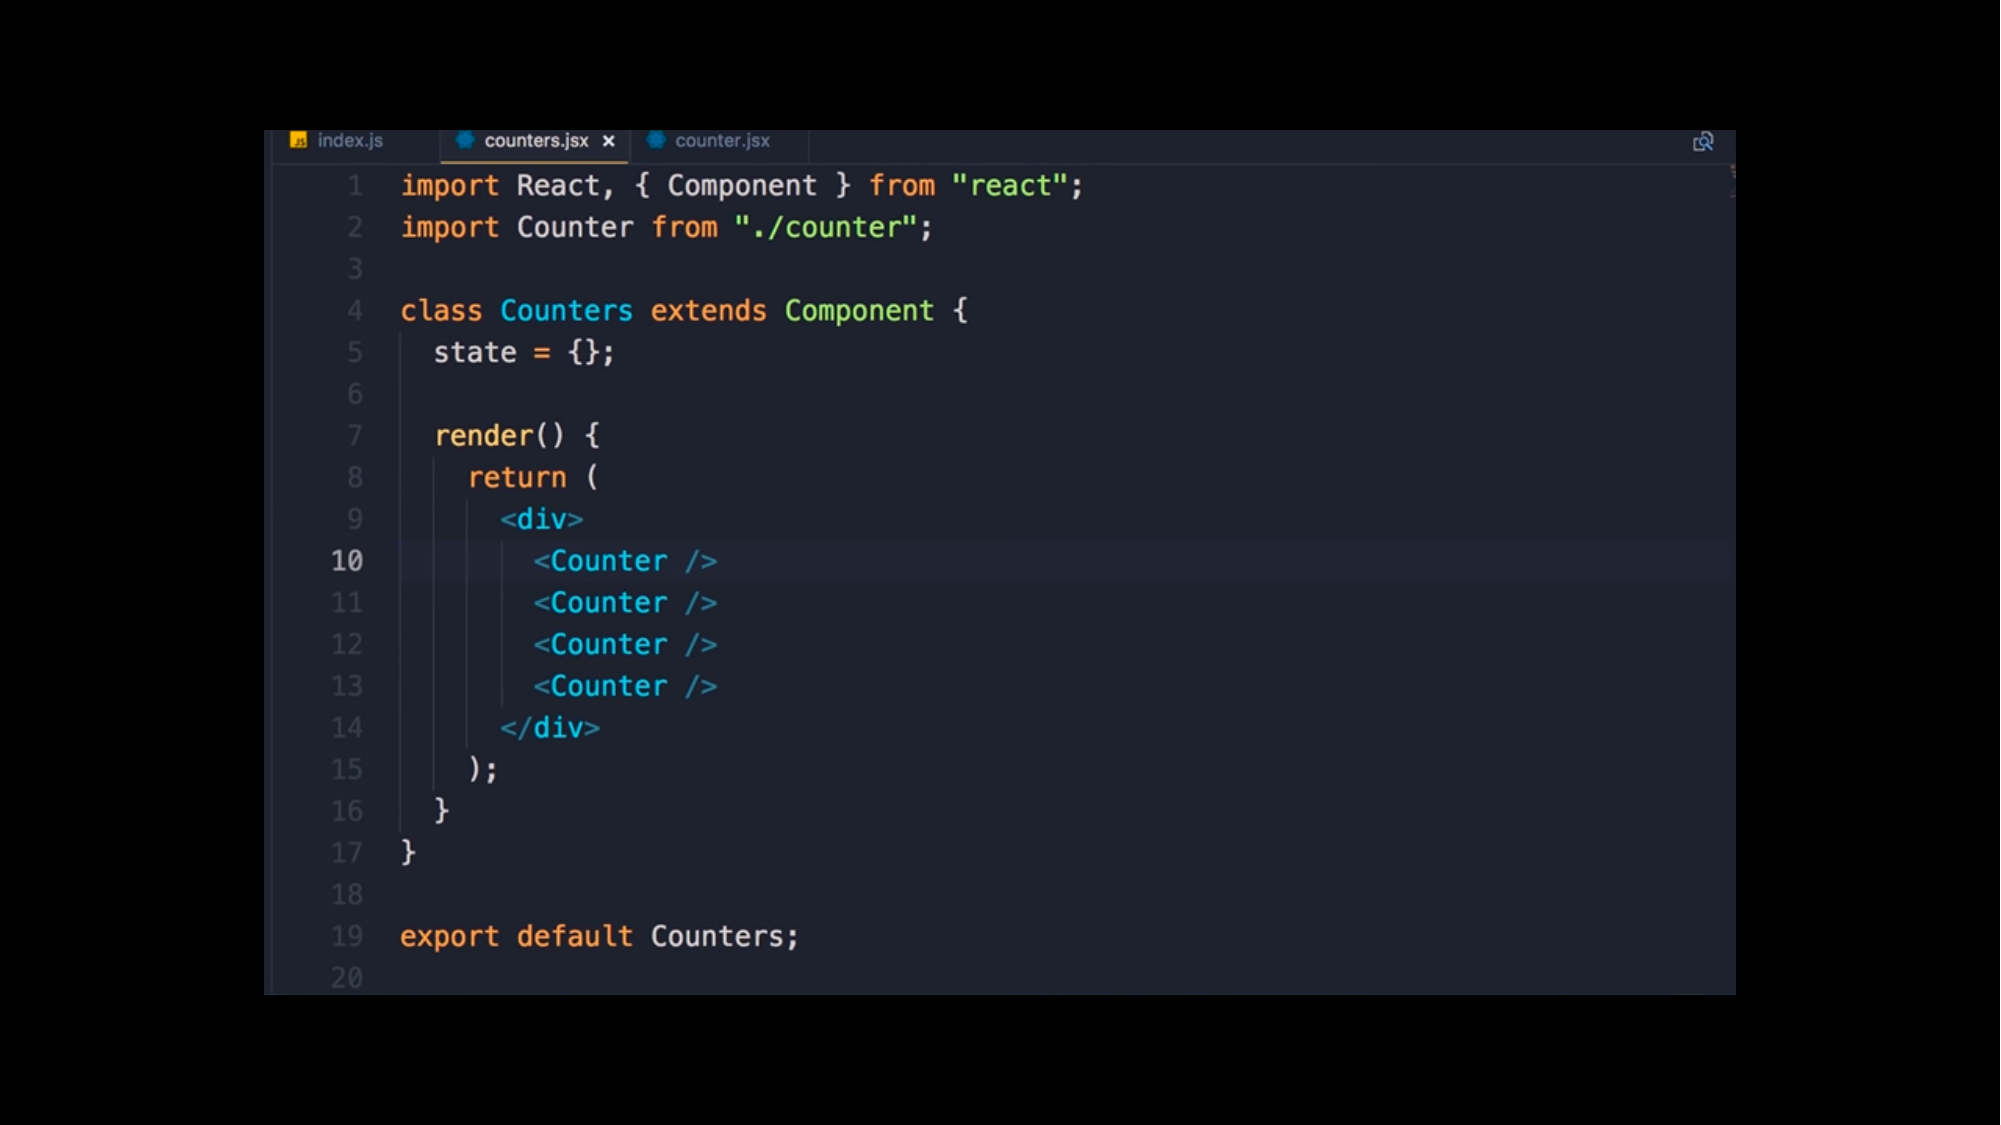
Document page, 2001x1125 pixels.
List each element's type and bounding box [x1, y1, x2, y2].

picture [264, 130, 1736, 995]
picture [462, 134, 470, 144]
picture [651, 135, 662, 144]
